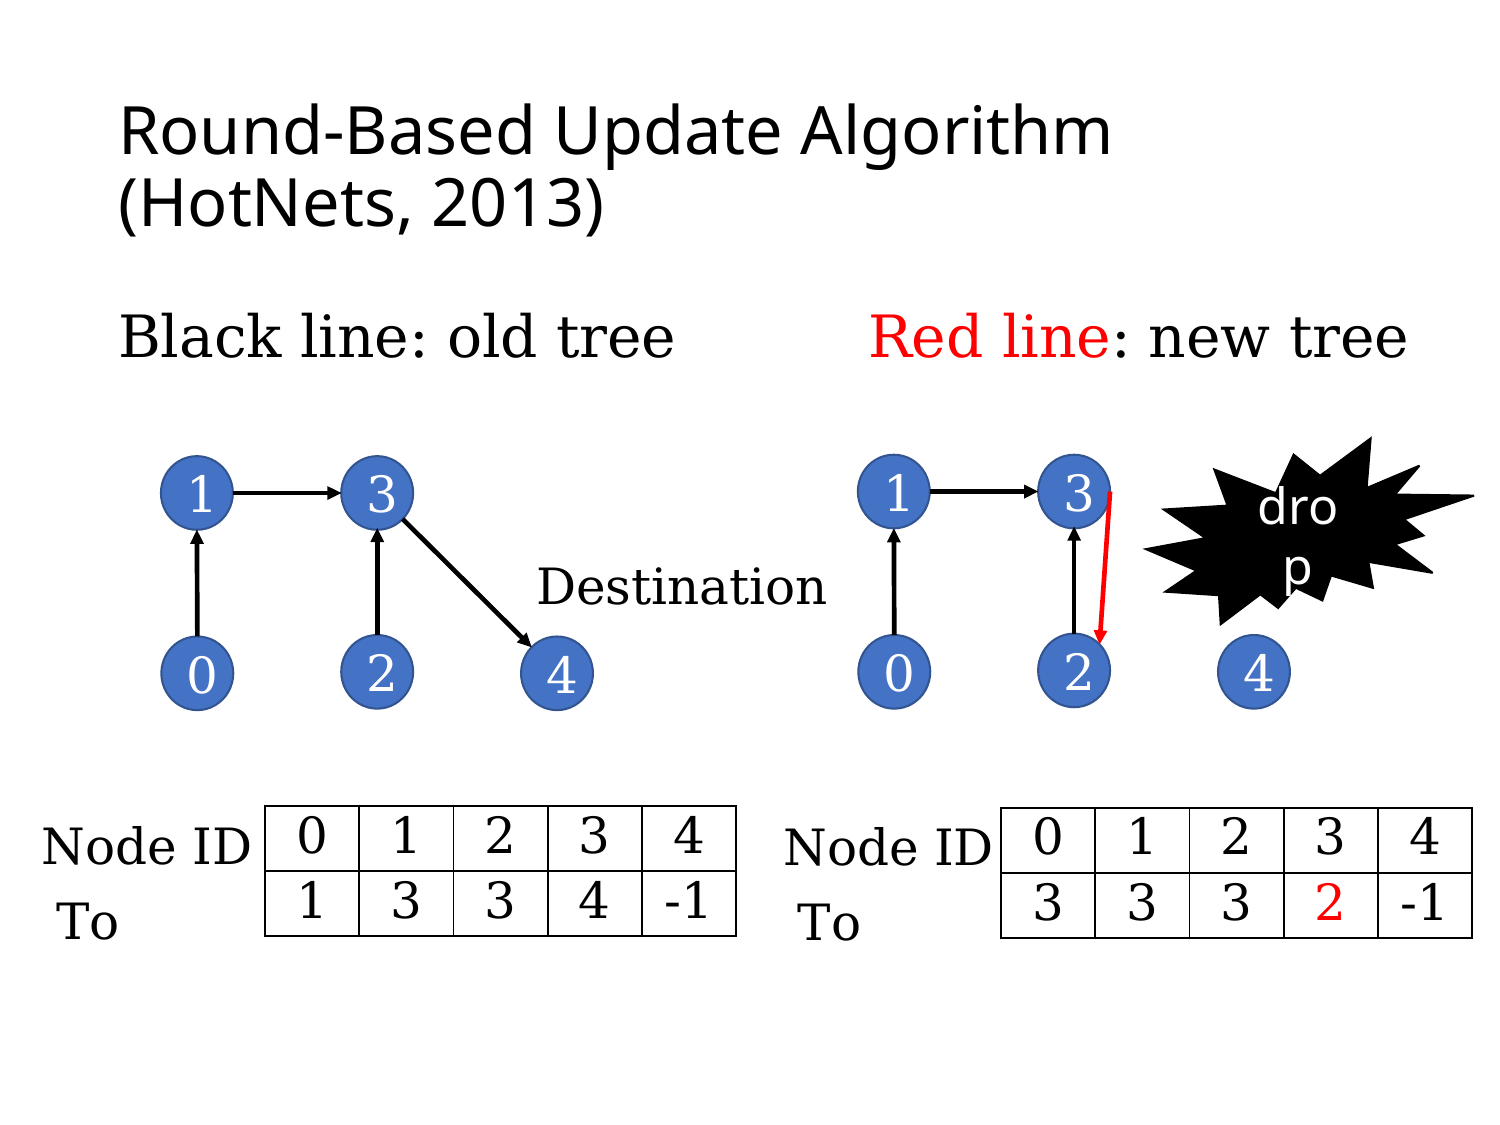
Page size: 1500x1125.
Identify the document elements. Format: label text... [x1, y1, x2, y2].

list Black line: old tree Red line: new tree [103, 299, 1480, 1014]
table_header 1 [1096, 809, 1189, 872]
table_cell 3 [454, 872, 547, 935]
table_header 3 [1285, 809, 1377, 872]
table_cell -1 [1379, 874, 1471, 937]
table_header 0 [283, 807, 358, 870]
table_header 1 [360, 807, 453, 870]
text_box Destination [594, 546, 843, 622]
table_header 3 [549, 807, 641, 870]
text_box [160, 456, 594, 711]
table_cell 4 [549, 872, 641, 935]
table_cell 3 [1190, 874, 1283, 937]
text_box Node ID [27, 807, 283, 882]
table_header 2 [454, 807, 547, 870]
text_box Node ID [768, 808, 1025, 883]
table_header 2 [1190, 809, 1283, 872]
table_cell 3 [360, 872, 453, 935]
table_cell 1 [266, 872, 358, 935]
table_cell 3 [1002, 874, 1094, 937]
table_header 0 [1025, 809, 1094, 872]
table_header 4 [643, 807, 735, 870]
text_box To [41, 882, 151, 957]
table_cell 2 [1285, 874, 1377, 937]
table_cell -1 [643, 872, 735, 935]
text_box To [783, 883, 892, 958]
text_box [857, 454, 1290, 709]
table_header 4 [1379, 809, 1471, 872]
text_box drop [1290, 436, 1475, 602]
title Round-Based Update Algorithm (HotNets, 2013) [103, 59, 1397, 278]
table_cell 3 [1096, 874, 1189, 937]
